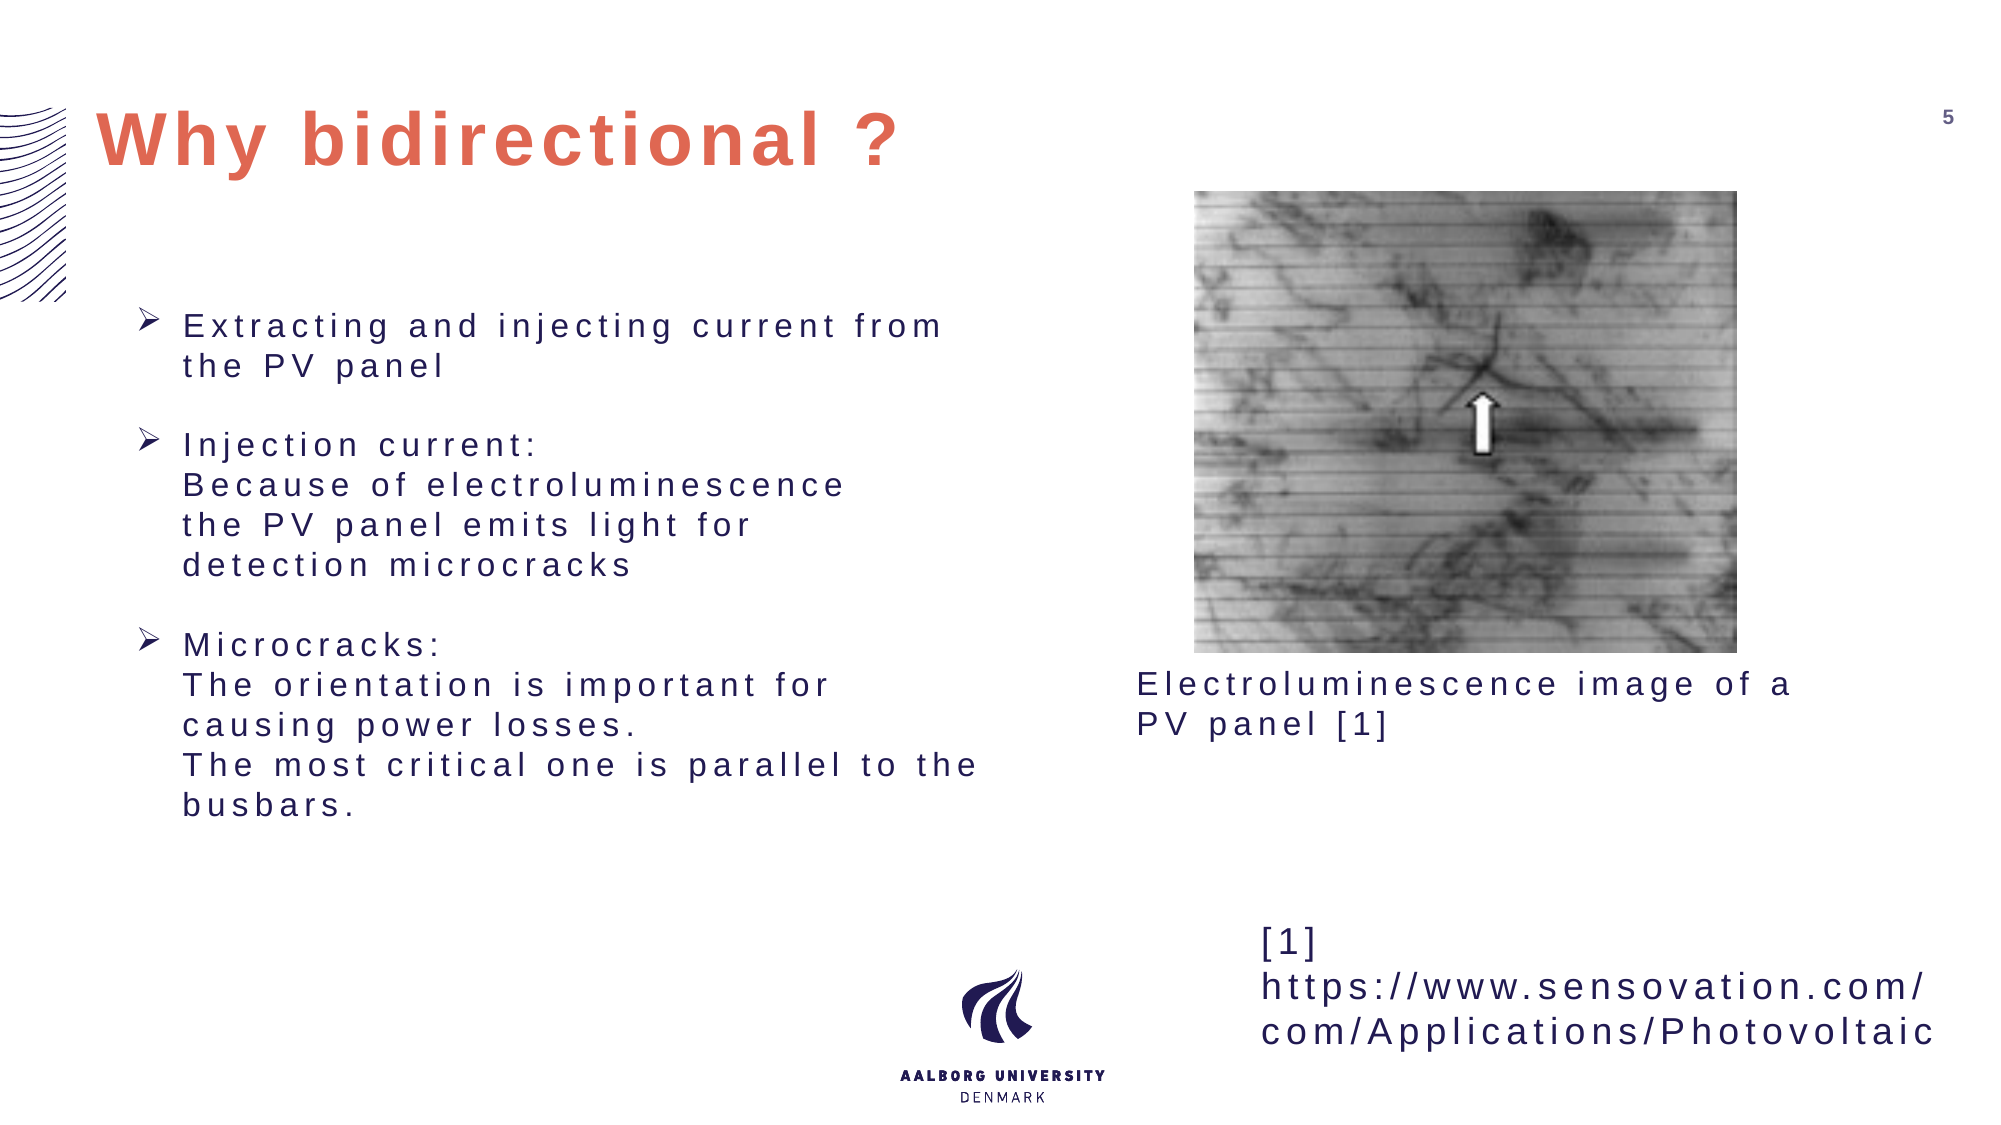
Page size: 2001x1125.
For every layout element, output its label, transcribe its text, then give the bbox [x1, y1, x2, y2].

text_box [1] https://www.sensovation.com/com/Applications/Photovoltaic [1246, 909, 1962, 1060]
slide_number 5 [1860, 97, 1954, 135]
text_box Electroluminescence image of a PV panel [1] [1121, 654, 1837, 750]
text_box Extracting and injecting current from the PV panel Injection current: Because of electroluminescence the PV panel emits light for detection microcracks Microcracks: The orientation is important for causing power losses. The most critical one is parallel to the busbars. [121, 296, 1000, 831]
title Why bidirectional ? [96, 58, 1837, 325]
picture [1194, 191, 1737, 653]
